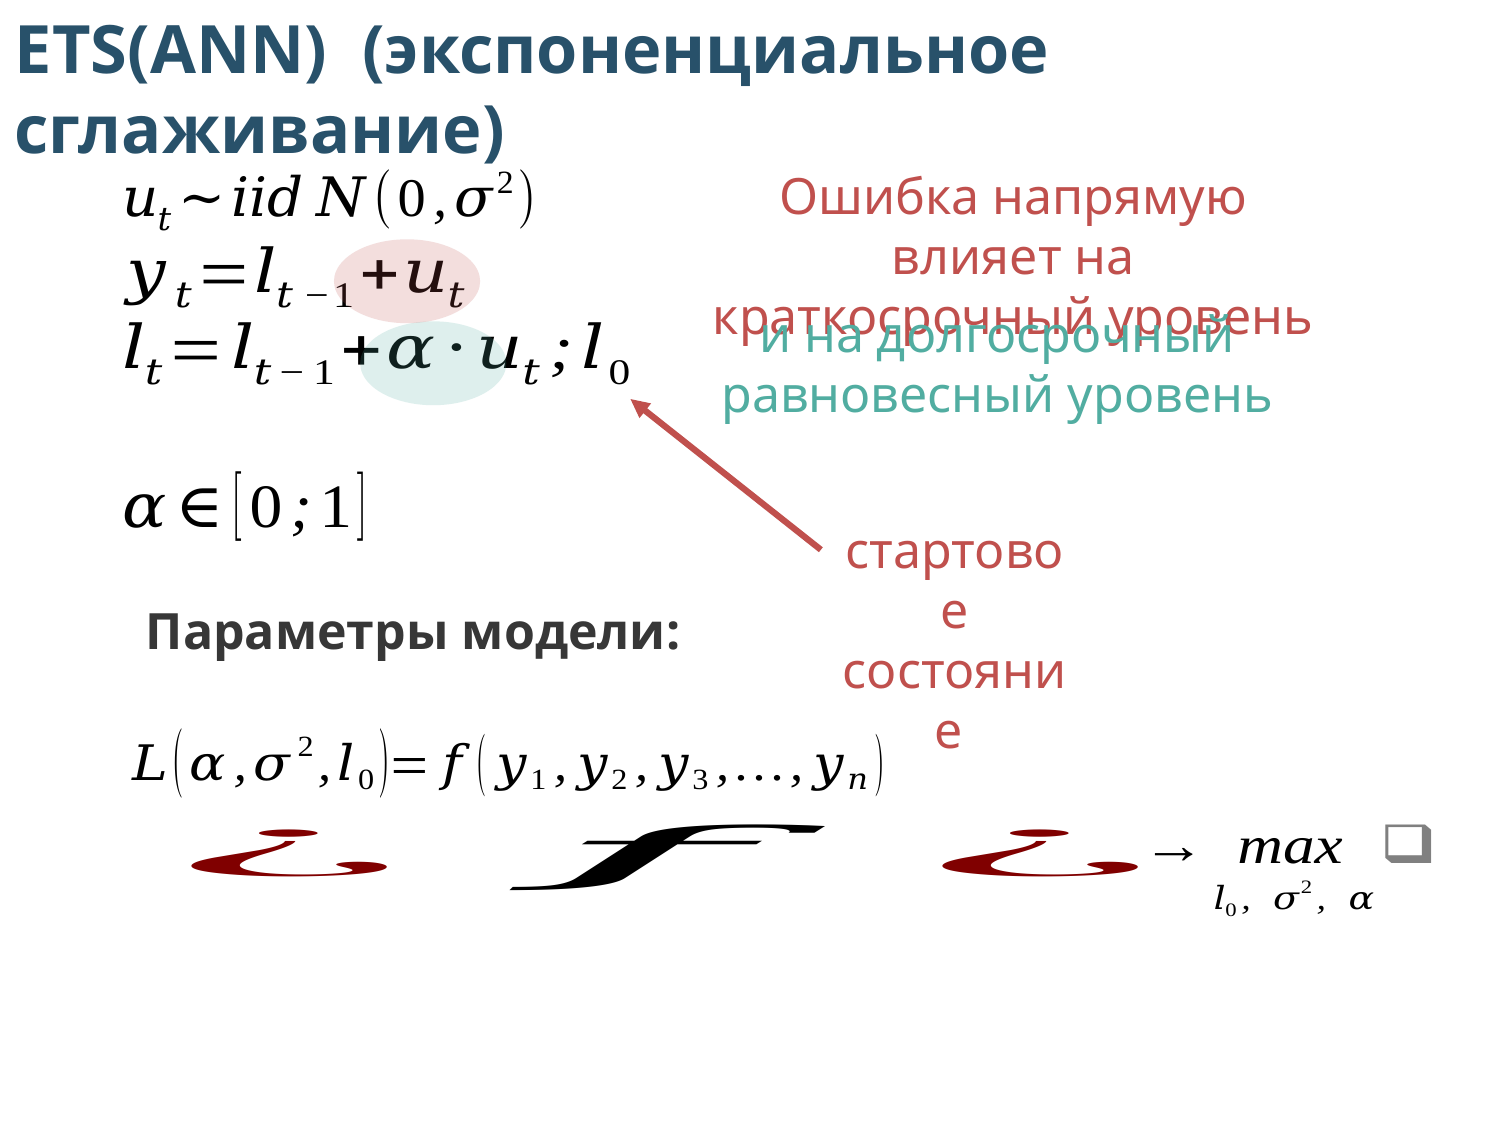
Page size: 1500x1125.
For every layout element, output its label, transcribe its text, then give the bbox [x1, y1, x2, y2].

text_box [331, 237, 483, 326]
text_box и на долгосрочный равновесный уровень [684, 295, 1311, 430]
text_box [630, 398, 822, 551]
text_box ETS(ANN) (экспоненциальное сглаживание) [0, 0, 1500, 96]
text_box стартовое состояние [820, 511, 1089, 767]
text_box Ошибка напрямую влияет на краткосрочный уровень [681, 156, 1345, 352]
text_box [358, 319, 509, 408]
